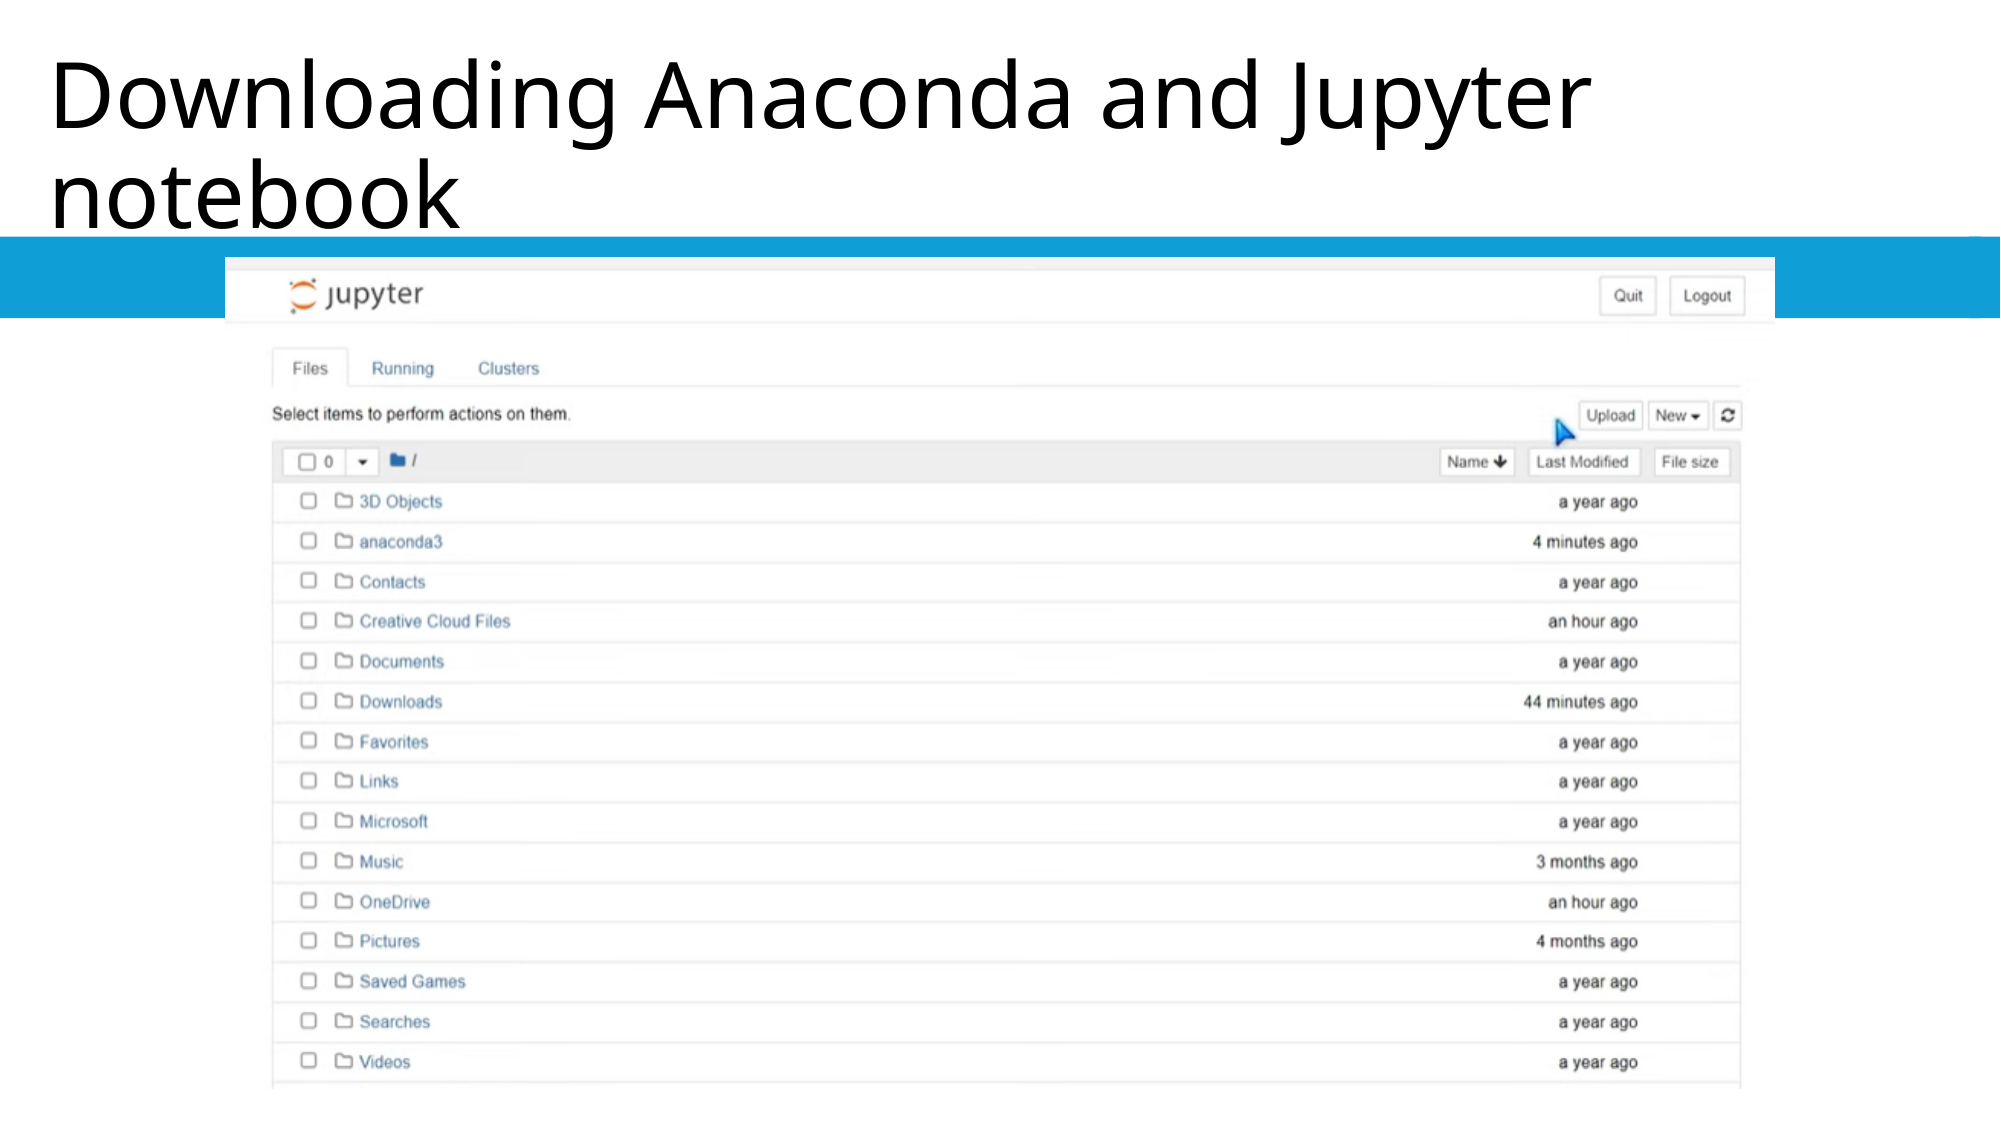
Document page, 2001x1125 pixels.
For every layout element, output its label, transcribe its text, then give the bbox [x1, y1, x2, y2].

picture [224, 258, 1776, 1089]
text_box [0, 236, 2000, 319]
title Downloading Anaconda and Jupyter notebook [33, 40, 1982, 235]
